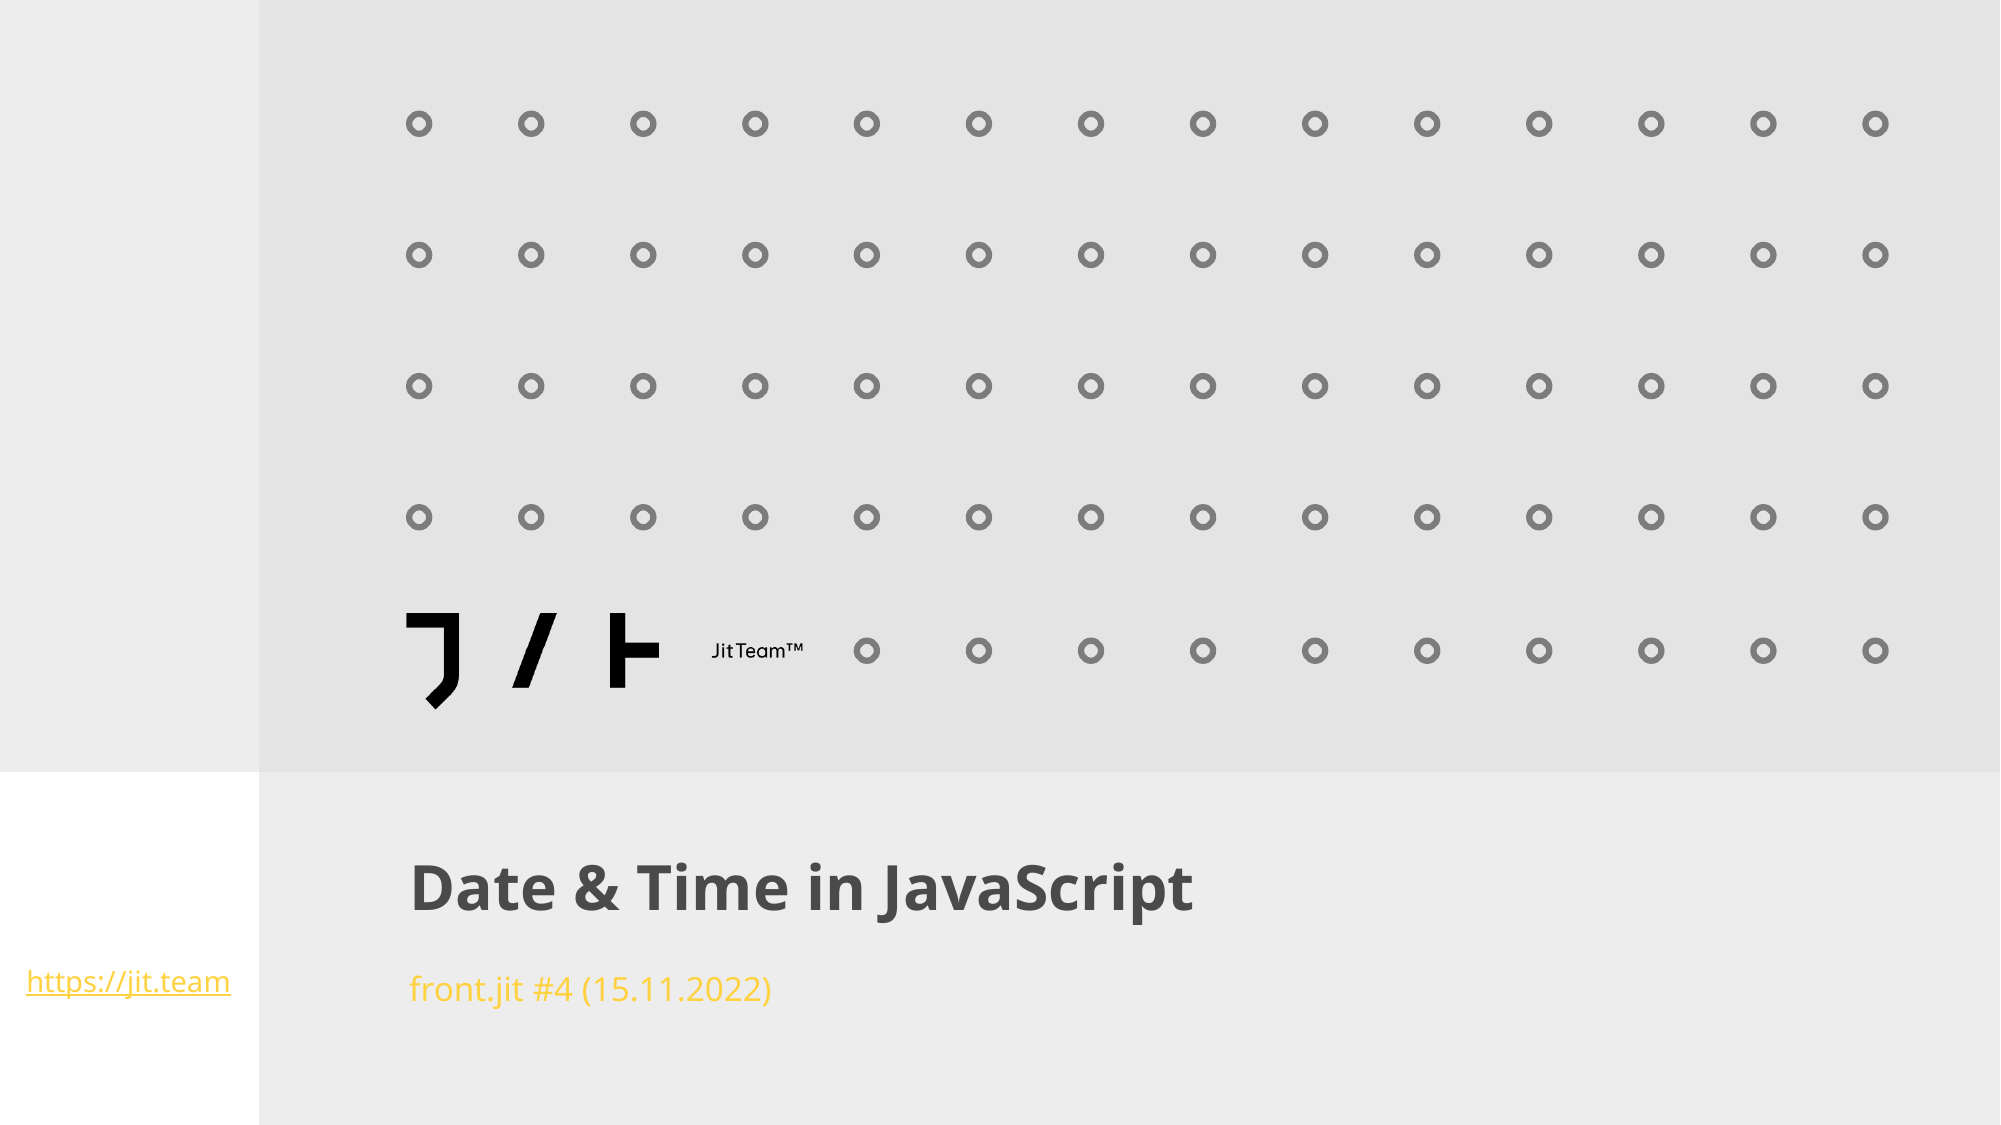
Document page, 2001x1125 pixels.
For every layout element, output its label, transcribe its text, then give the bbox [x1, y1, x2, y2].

picture [357, 567, 853, 735]
list front.jit #4 (15.11.2022) [409, 925, 1886, 1007]
list Date & Time in JavaScript [409, 828, 1886, 922]
